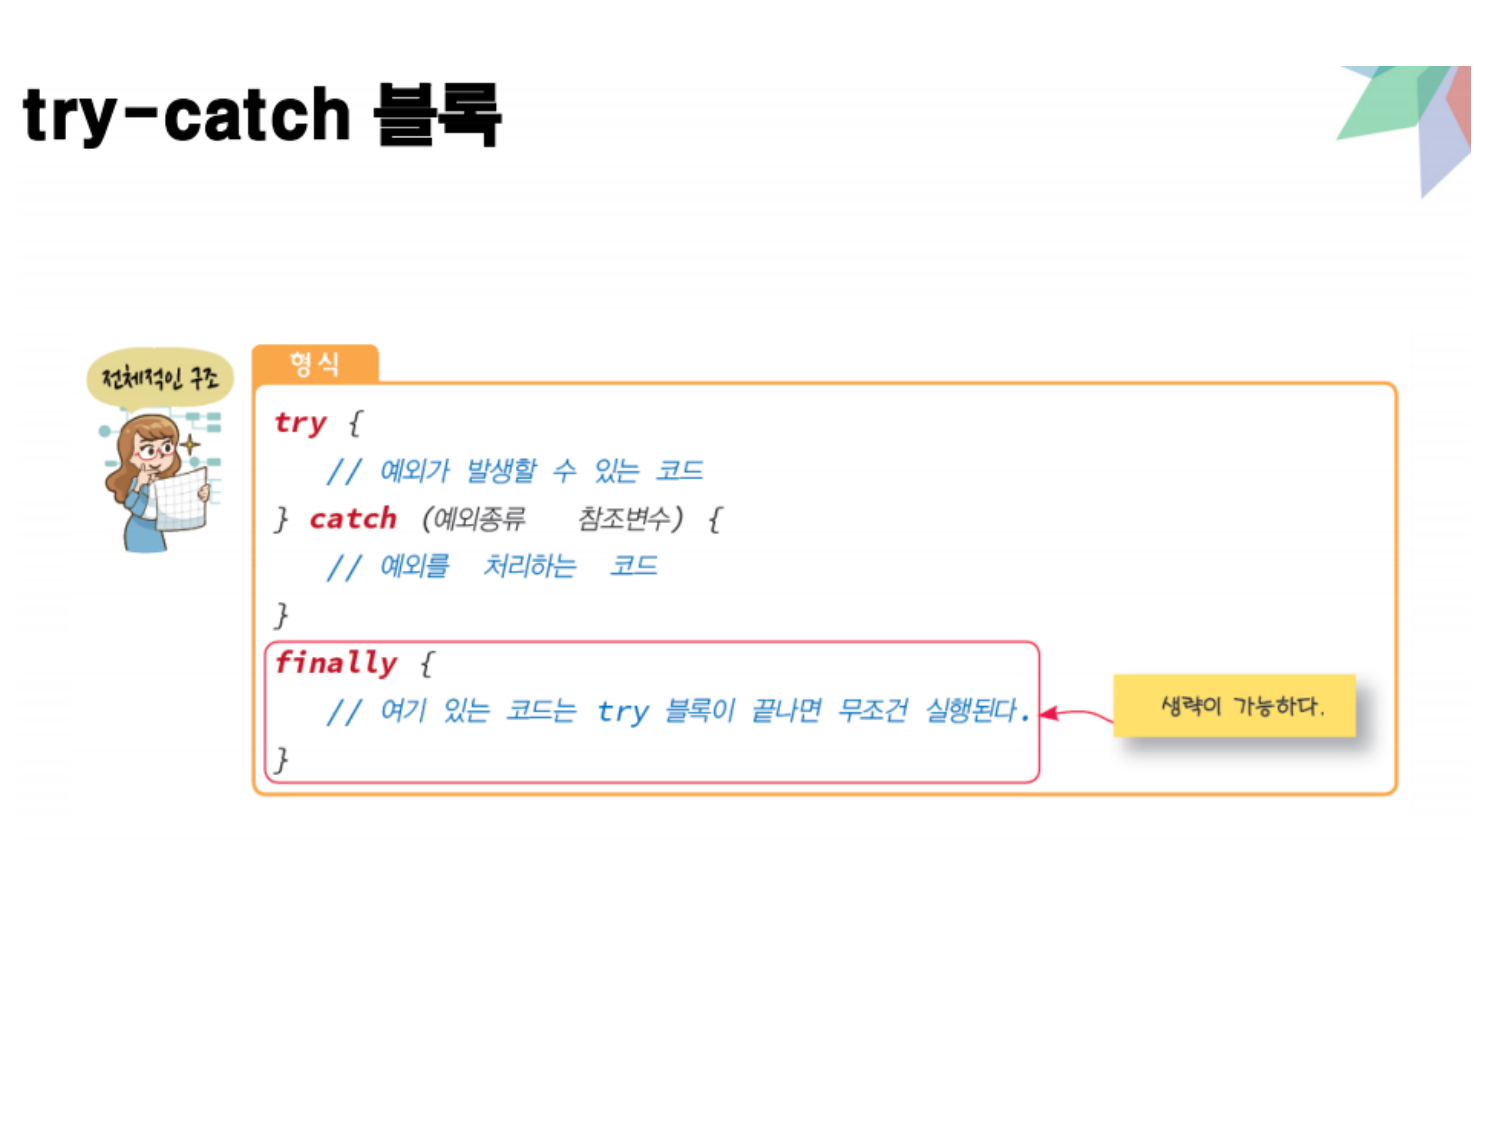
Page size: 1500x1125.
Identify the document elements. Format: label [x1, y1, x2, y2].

picture [16, 66, 1471, 850]
